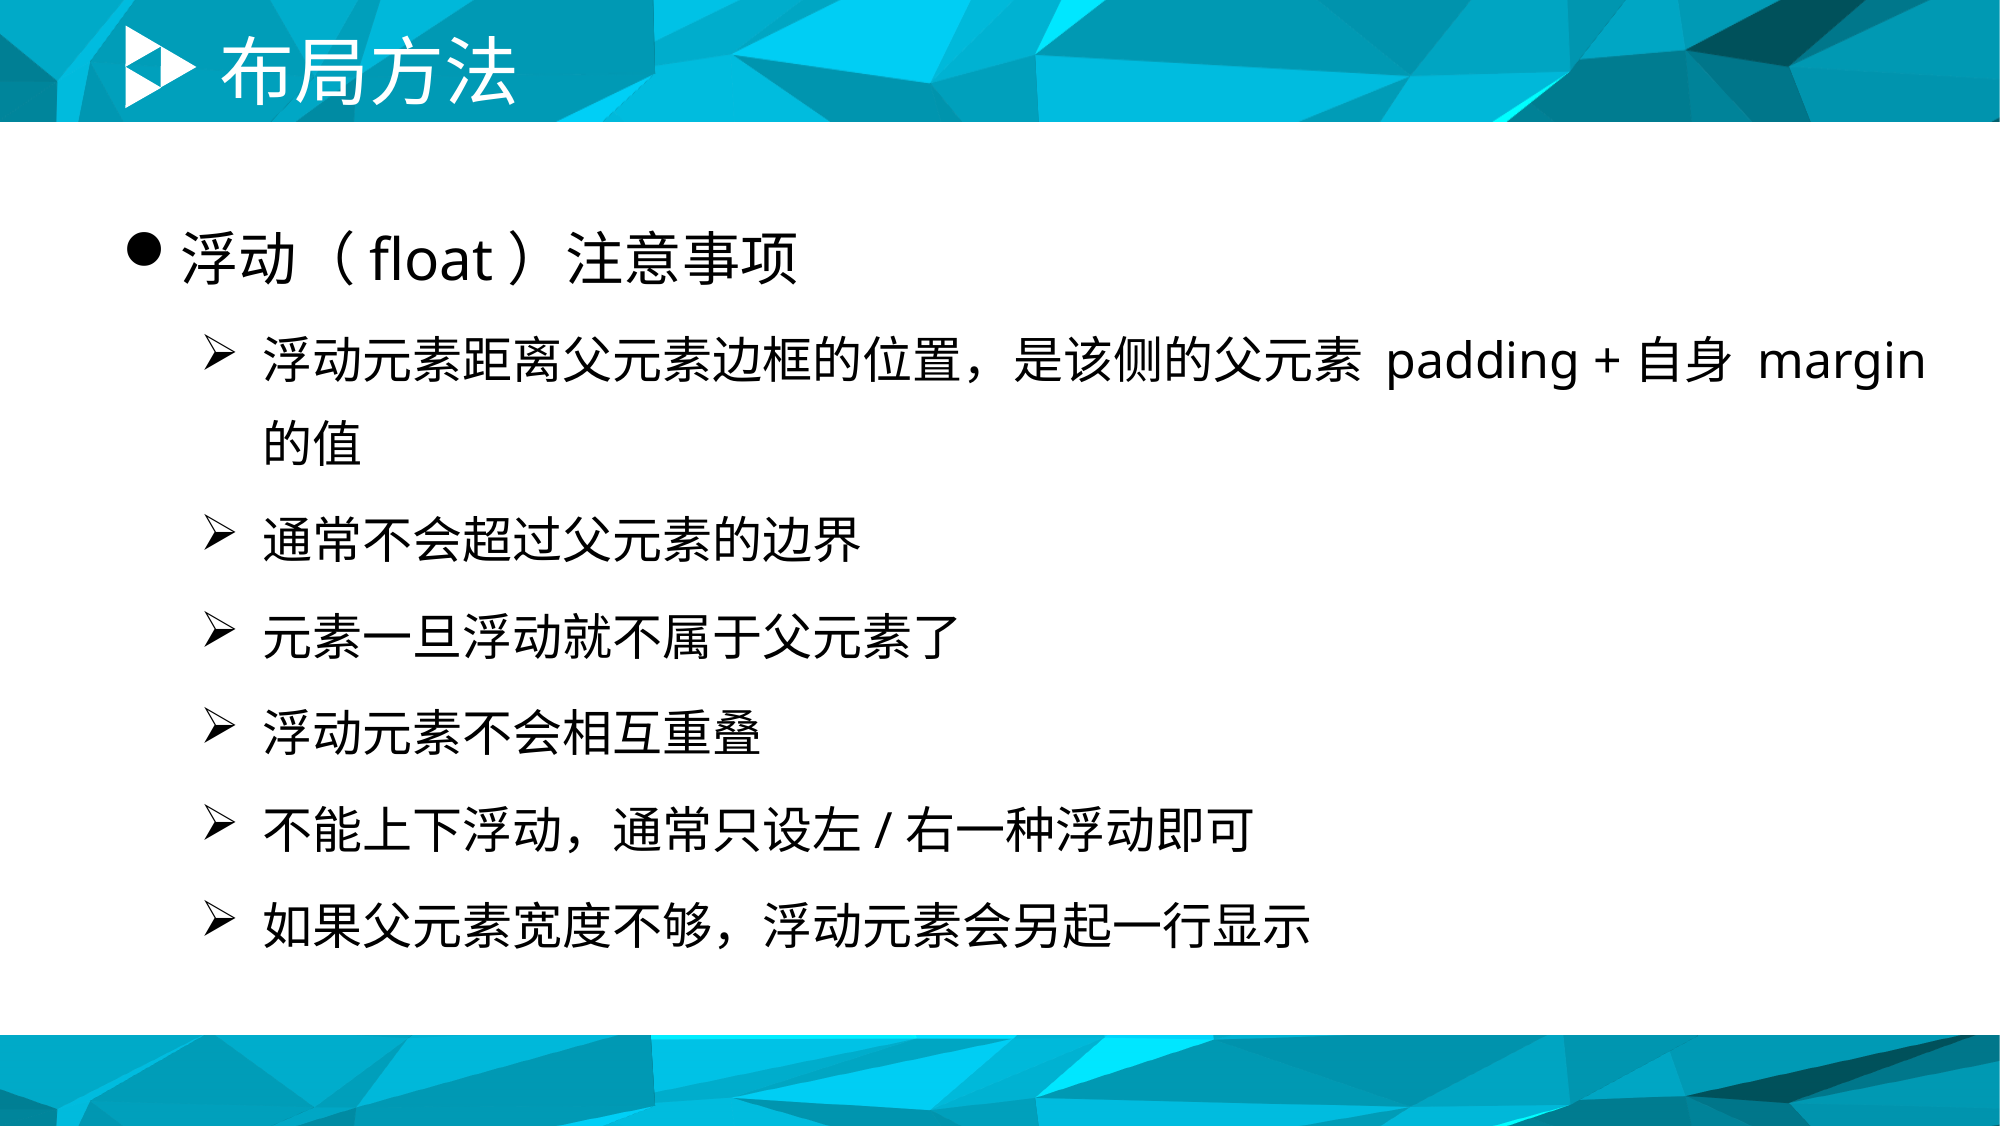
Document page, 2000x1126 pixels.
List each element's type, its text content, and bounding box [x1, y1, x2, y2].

picture [0, 1035, 2000, 1126]
title 布局方法 [201, 24, 1927, 127]
picture [0, 0, 2000, 122]
list 浮动（float）注意事项 浮动元素距离父元素边框的位置，是该侧的父元素 padding +自身 margin 的值 通常不会超过父元素的边界 元素一旦浮动就不属于父元素了 浮动元素不会相互重叠 不能上下浮动，通常只设左/右一种浮动即可 如果父元素宽度不够，浮动元素会另起一行显示 [104, 178, 1960, 978]
